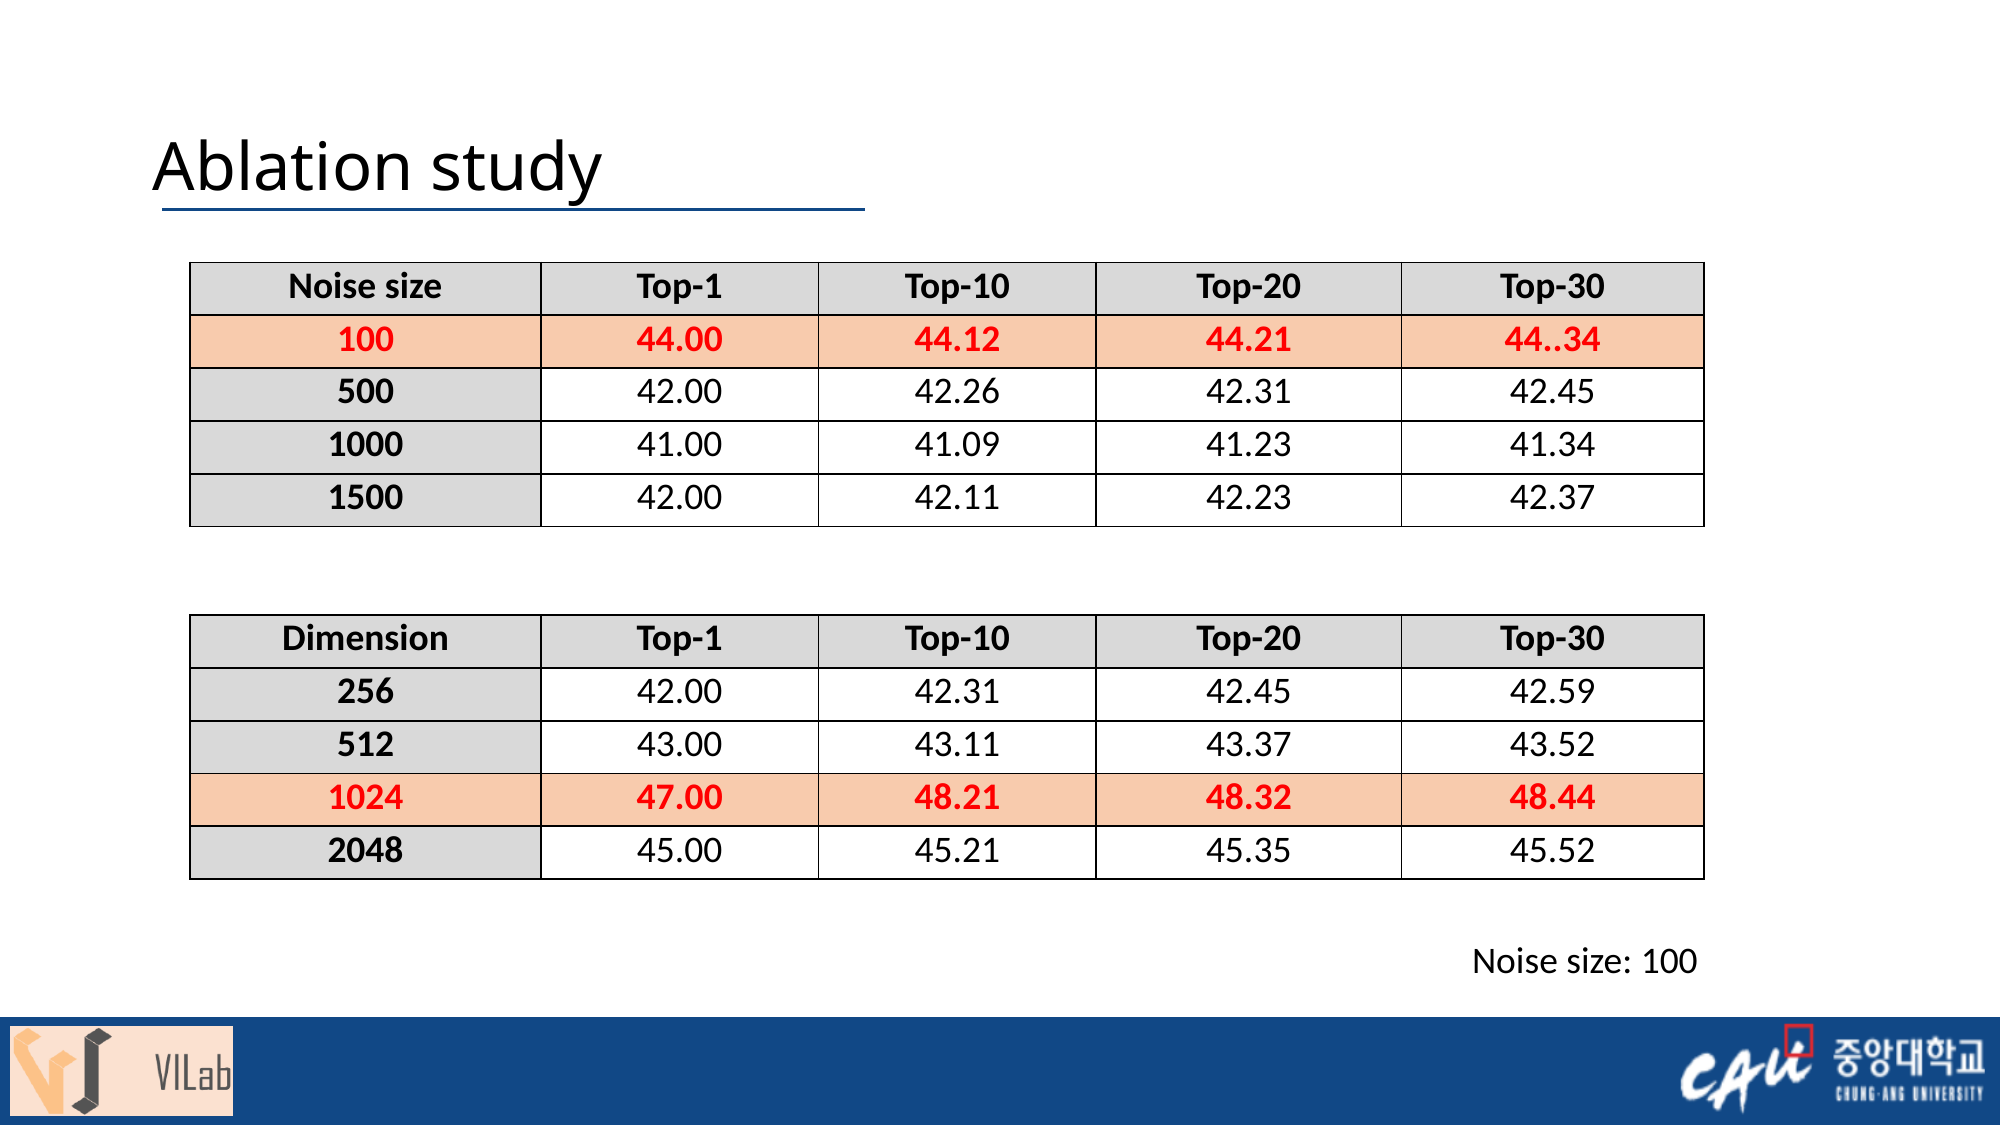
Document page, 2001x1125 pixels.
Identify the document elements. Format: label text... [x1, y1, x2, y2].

table_cell 48.21 [819, 774, 1095, 825]
text_box Noise size: 100 [1457, 928, 1714, 988]
title Ablation study [137, 59, 1863, 278]
table_cell 45.35 [1097, 827, 1401, 878]
table_header Top-20 [1097, 616, 1401, 667]
table_cell 41.00 [542, 422, 818, 473]
table_header Top-1 [542, 263, 818, 314]
table_cell 45.21 [819, 827, 1095, 878]
table_cell 100 [191, 316, 540, 367]
table_header Top-10 [819, 263, 1095, 314]
table_header Noise size [191, 263, 540, 314]
table_cell 42.00 [542, 669, 818, 720]
table_cell 42.31 [819, 669, 1095, 720]
table_cell 45.52 [1402, 827, 1703, 878]
table_header Top-10 [819, 616, 1095, 667]
table_cell 44.21 [1097, 316, 1401, 367]
table_cell 42.23 [1097, 475, 1401, 526]
table_header Top-30 [1402, 263, 1703, 314]
table_cell 1024 [191, 774, 540, 825]
table_cell 45.00 [542, 827, 818, 878]
table_cell 41.34 [1402, 422, 1703, 473]
table_cell 43.52 [1402, 722, 1703, 773]
table_cell 42.31 [1097, 369, 1401, 420]
table_cell 44..34 [1402, 316, 1703, 367]
table_cell 1500 [191, 475, 540, 526]
table_cell 47.00 [542, 774, 818, 825]
table_header Top-30 [1402, 616, 1703, 667]
table_cell 41.09 [819, 422, 1095, 473]
table_cell 48.32 [1097, 774, 1401, 825]
table_cell 42.37 [1402, 475, 1703, 526]
table_cell 42.59 [1402, 669, 1703, 720]
table_cell 44.12 [819, 316, 1095, 367]
table_cell 42.45 [1402, 369, 1703, 420]
table_cell 1000 [191, 422, 540, 473]
table_cell 42.00 [542, 475, 818, 526]
table_cell 48.44 [1402, 774, 1703, 825]
table_header Top-1 [542, 616, 818, 667]
table_cell 43.11 [819, 722, 1095, 773]
table_cell 42.00 [542, 369, 818, 420]
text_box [0, 1017, 2000, 1125]
table_cell 512 [191, 722, 540, 773]
table_cell 256 [191, 669, 540, 720]
table_cell 41.23 [1097, 422, 1401, 473]
table_cell 500 [191, 369, 540, 420]
table_cell 43.37 [1097, 722, 1401, 773]
table_cell 44.00 [542, 316, 818, 367]
table_cell 2048 [191, 827, 540, 878]
table_cell 43.00 [542, 722, 818, 773]
table_cell 42.11 [819, 475, 1095, 526]
table_header Top-20 [1097, 263, 1401, 314]
table_cell 42.45 [1097, 669, 1401, 720]
table_header Dimension [191, 616, 540, 667]
table_cell 42.26 [819, 369, 1095, 420]
